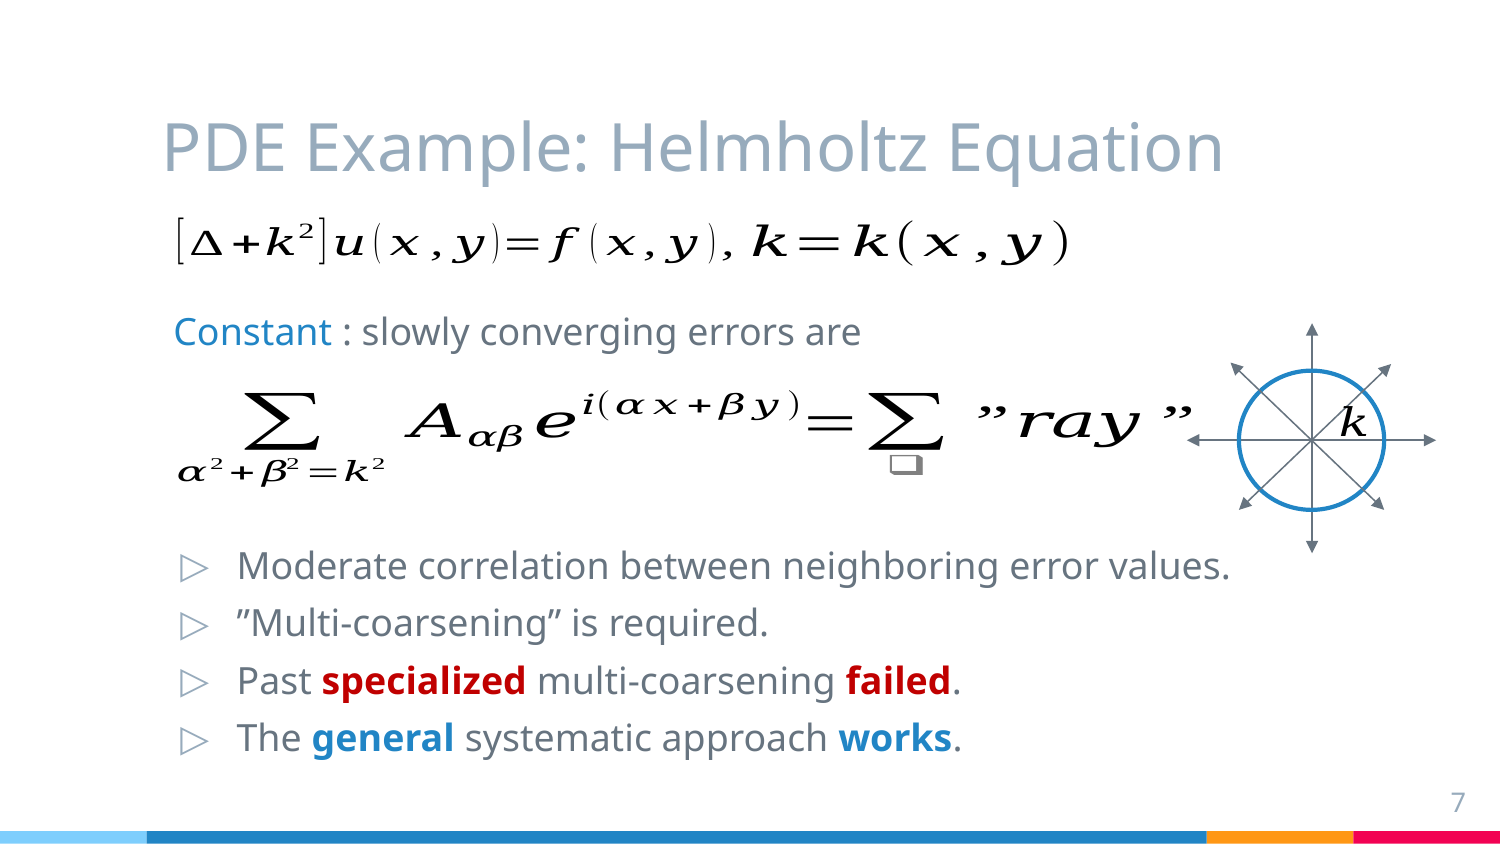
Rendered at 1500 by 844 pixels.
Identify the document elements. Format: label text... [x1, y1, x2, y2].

slide_number 7 [1391, 770, 1482, 822]
title PDE Example: Helmholtz Equation [146, 58, 1283, 200]
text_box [1186, 322, 1437, 554]
list Moderate correlation between neighboring error values. ”Multi-coarsening” is required. Past specialized multi-coarsening failed. The general systematic approach works. [146, 526, 1482, 825]
